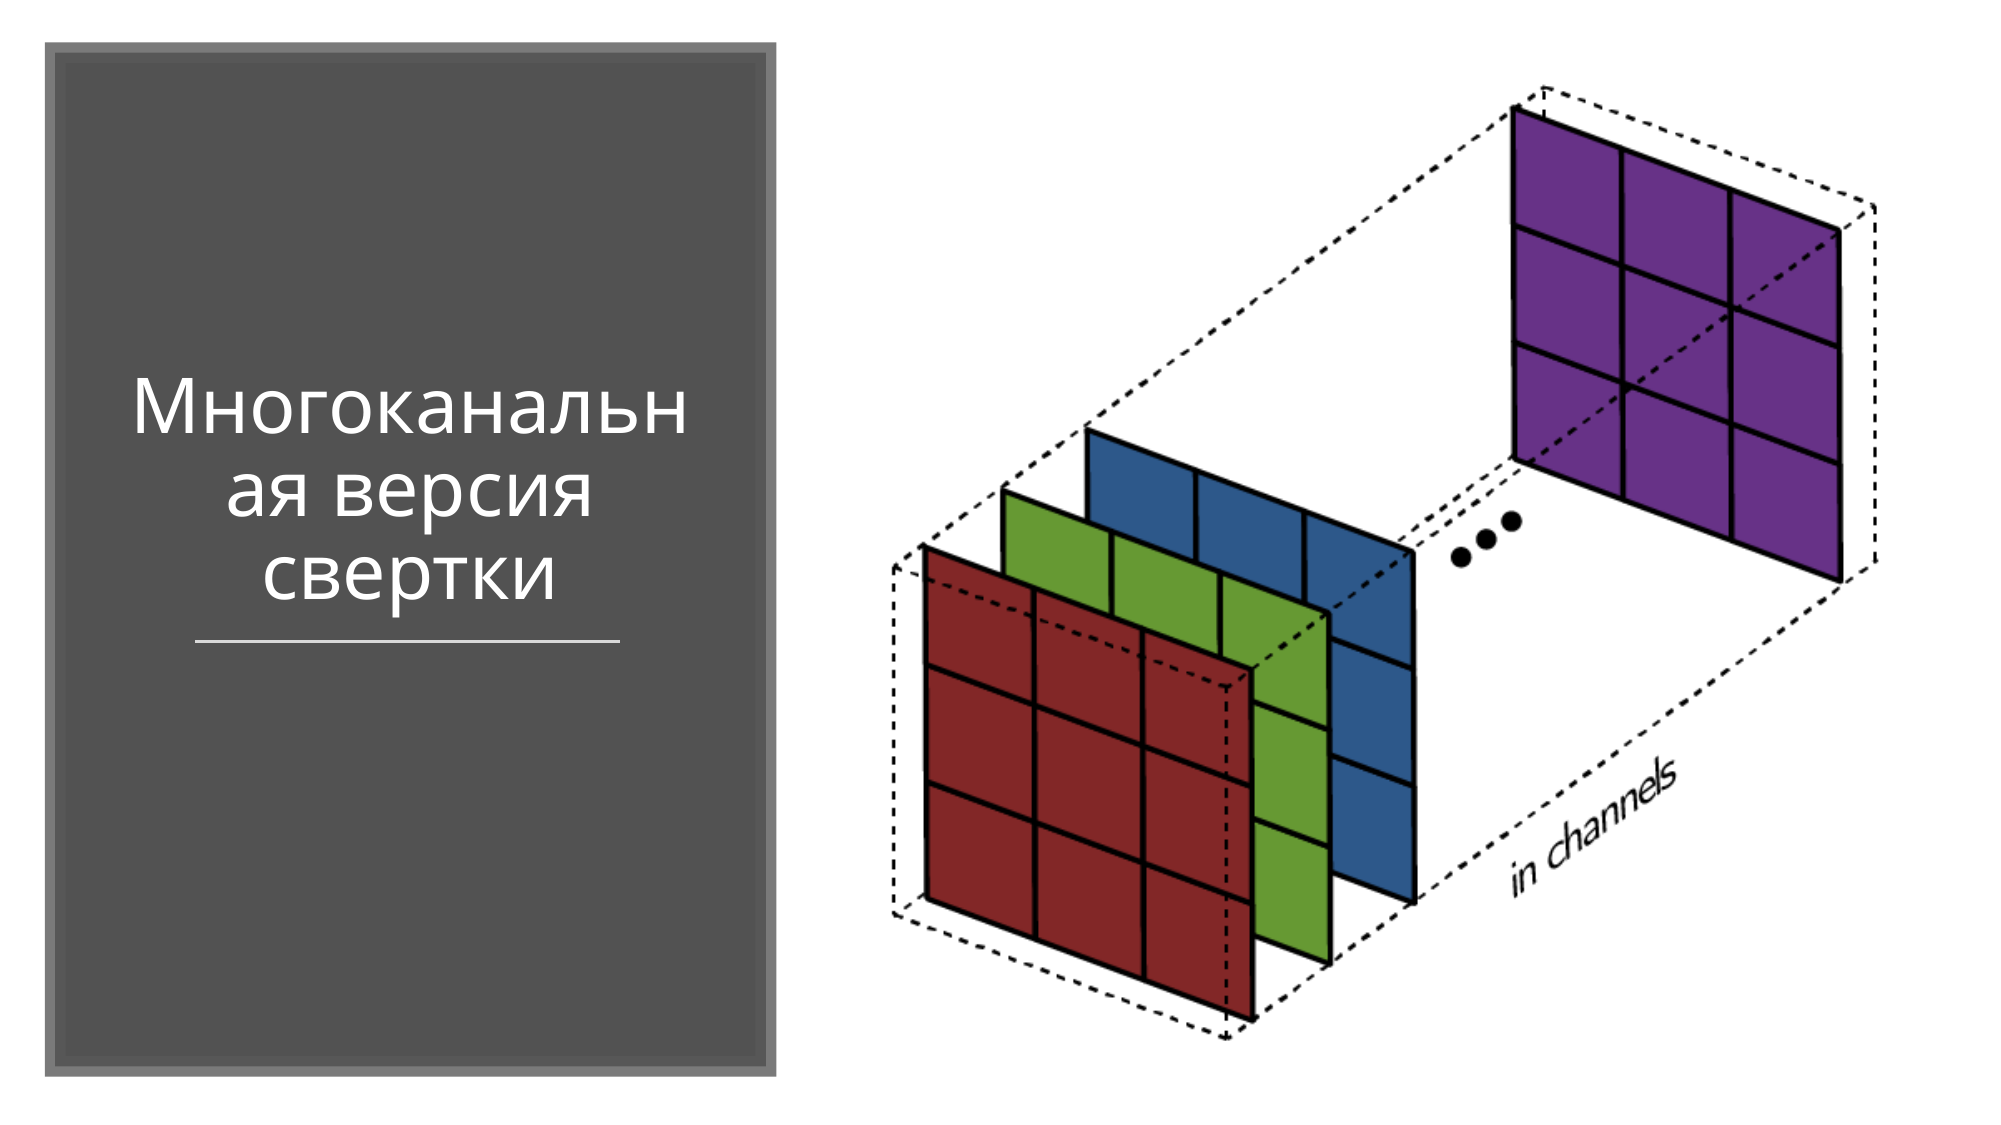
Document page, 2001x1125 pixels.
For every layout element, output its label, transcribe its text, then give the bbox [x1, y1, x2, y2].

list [884, 80, 1881, 1046]
title Многоканальная версия свертки [110, 149, 711, 624]
text_box [54, 52, 767, 1067]
